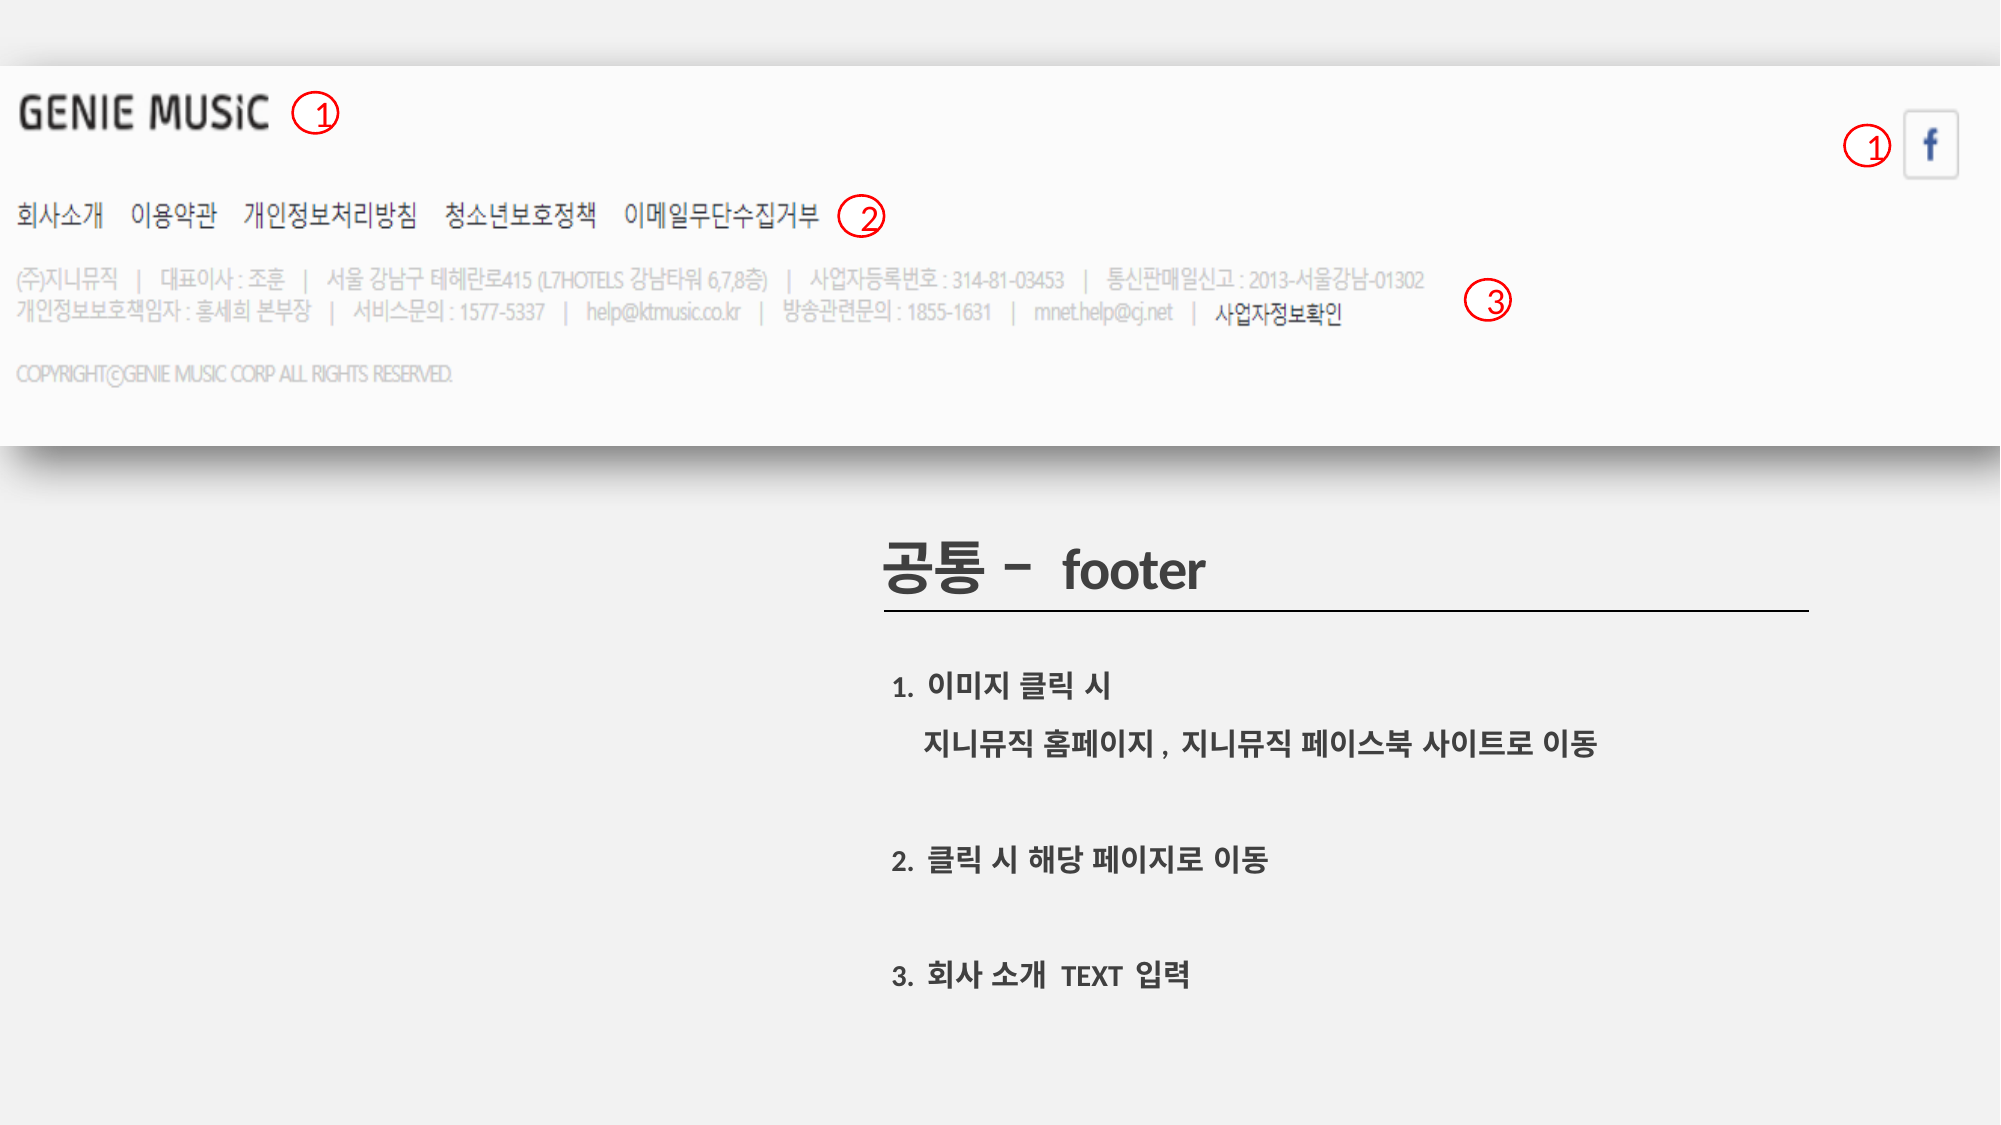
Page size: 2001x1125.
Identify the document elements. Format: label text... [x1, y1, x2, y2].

picture [0, 66, 2000, 447]
list 1. 이미지 클릭 시 지니뮤직 홈페이지, 지니뮤직 페이스북 사이트로 이동 2. 클릭 시 해당 페이지로 이동 3. 회사 소개 TEXT 입력 [884, 659, 1845, 1000]
title 공통 – footer [866, 497, 1827, 610]
